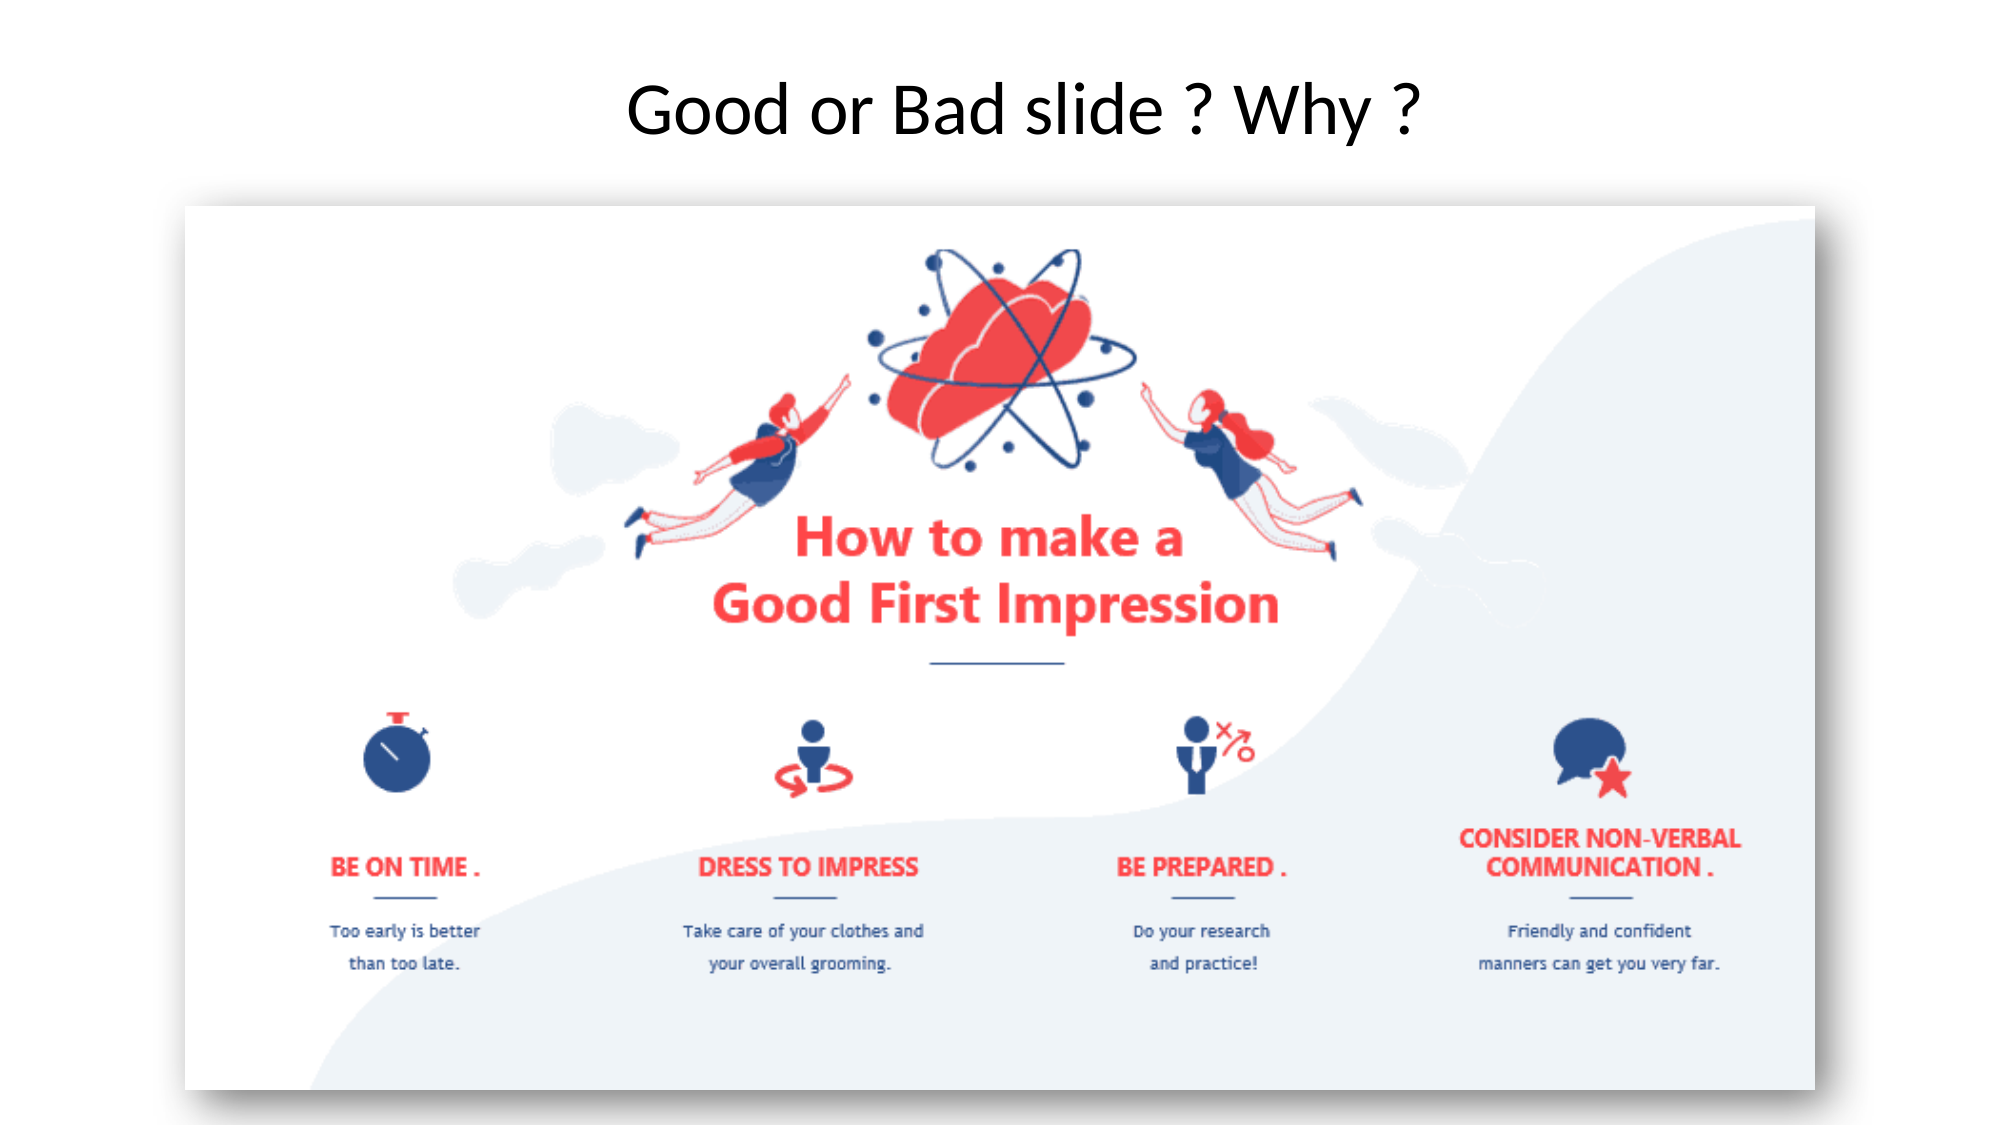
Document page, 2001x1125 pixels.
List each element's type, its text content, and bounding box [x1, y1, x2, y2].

text_box Good or Bad slide ? Why ? [611, 52, 1440, 158]
picture [185, 206, 1815, 1090]
